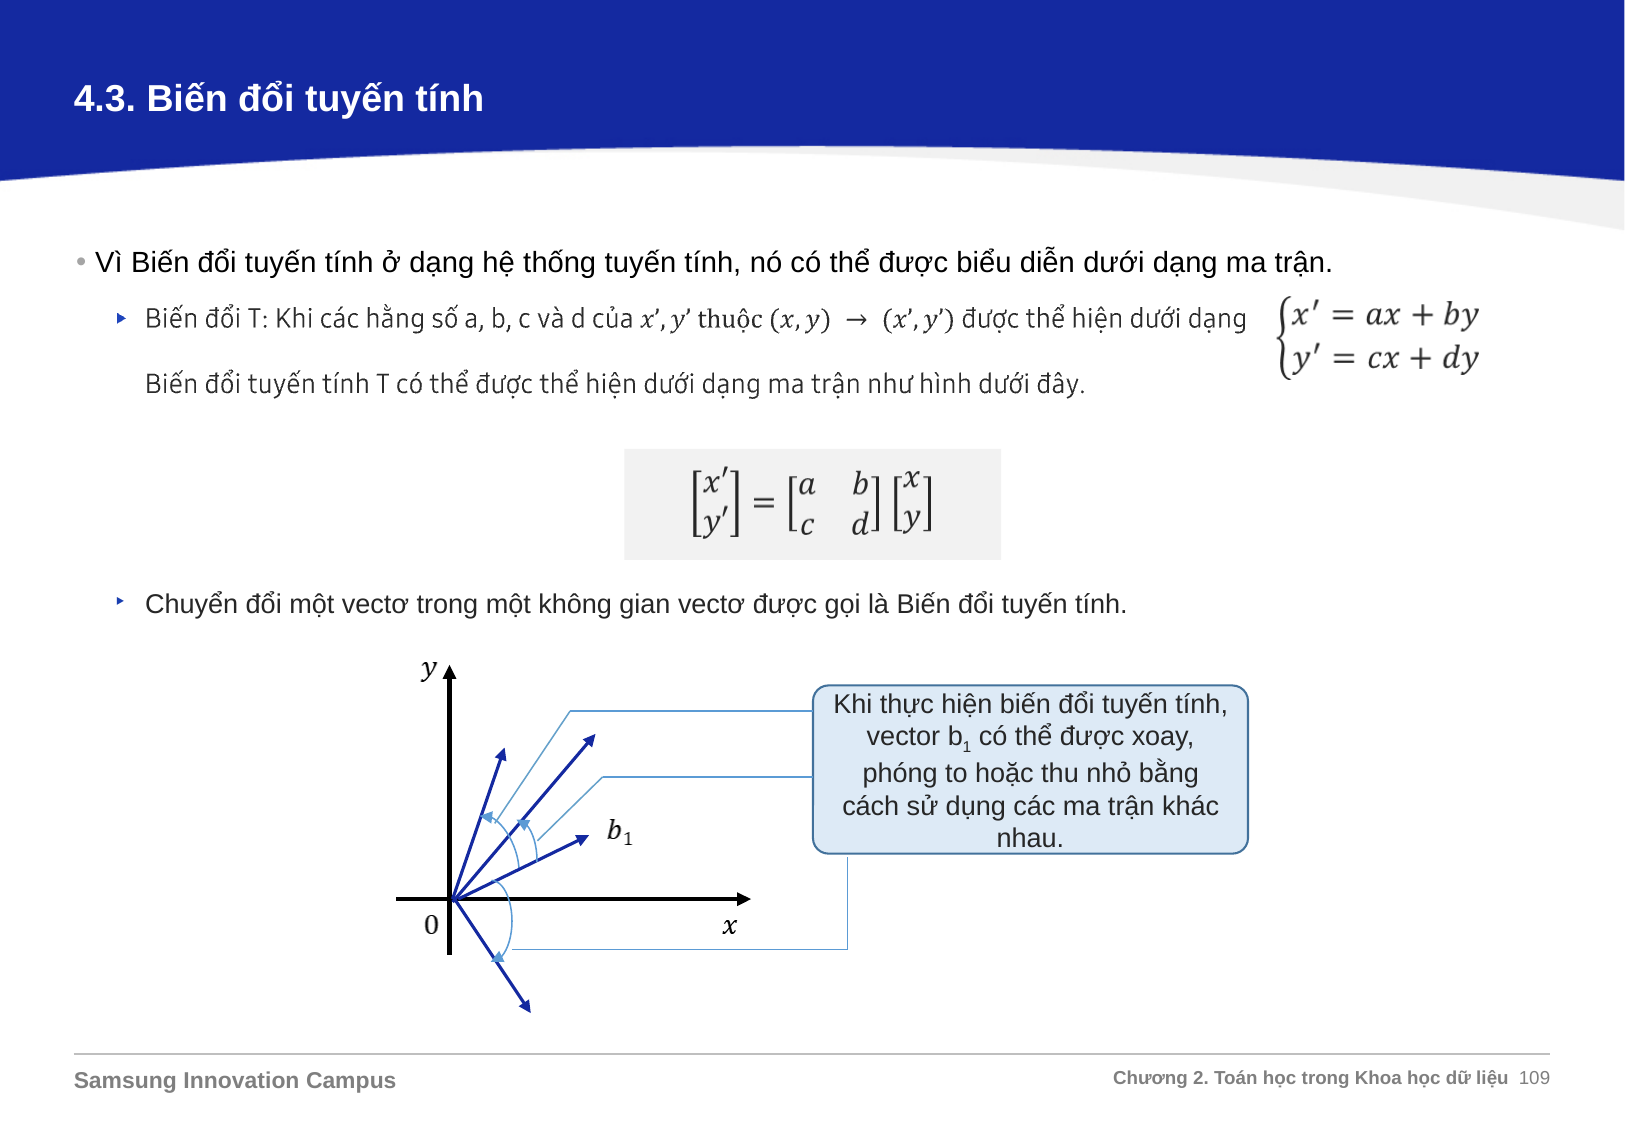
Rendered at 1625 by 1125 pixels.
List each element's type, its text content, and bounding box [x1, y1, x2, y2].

text_box [670, 462, 954, 540]
text_box [624, 448, 1002, 560]
text_box Chuyển đổi một vectơ trong một không gian vectơ được gọi là Biến đổi tuyến tính. [115, 574, 1532, 631]
text_box [115, 290, 1532, 414]
text_box 4.3. Biến đổi tuyến tính [73, 73, 1515, 119]
picture [0, 0, 1625, 1125]
text_box [1270, 289, 1485, 380]
text_box Vì Biến đổi tuyến tính ở dạng hệ thống tuyến tính, nó có thể được biểu diễn dưới dạng ma trận. [76, 243, 1551, 279]
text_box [396, 641, 1249, 1014]
